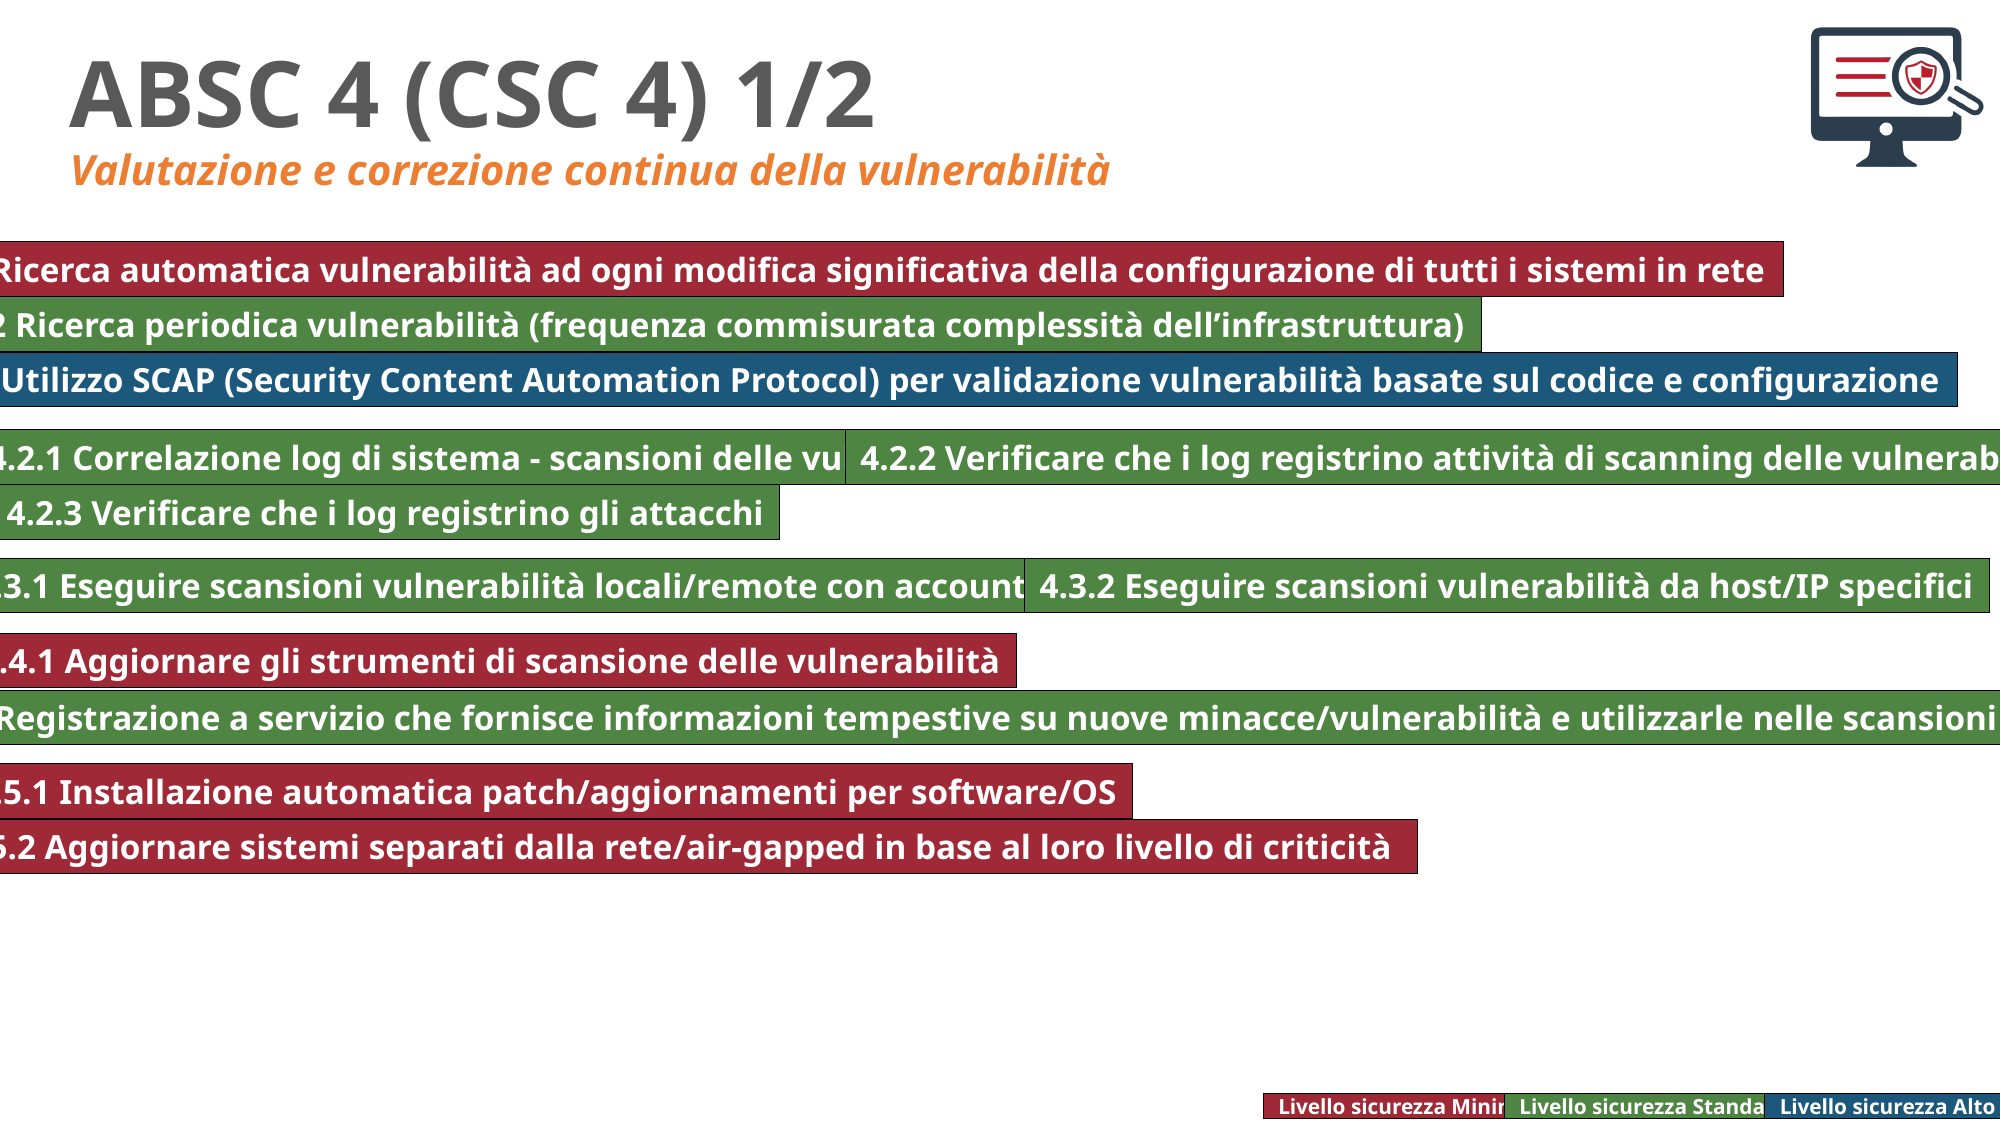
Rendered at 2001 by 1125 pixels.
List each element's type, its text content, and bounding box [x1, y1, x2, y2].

text_box 4.1.3 Utilizzo SCAP (Security Content Automation Protocol) per validazione vulnerabilità basate sul codice e configurazione [0, 352, 1958, 407]
text_box 4.2.2 Verificare che i log registrino attività di scanning delle vulnerabilità [845, 429, 2000, 485]
text_box 4.2.3 Verificare che i log registrino gli attacchi [0, 484, 780, 540]
picture [1807, 8, 1986, 187]
text_box 4.2.1 Correlazione log di sistema - scansioni delle vulnerabilità [0, 429, 845, 485]
text_box Valutazione e correzione continua della vulnerabilità [55, 136, 1933, 201]
text_box ABSC 4 (CSC 4) 1/2 [55, 29, 1807, 136]
text_box 4.1.2 Ricerca periodica vulnerabilità (frequenza commisurata complessità dell’infrastruttura) [0, 296, 1482, 352]
text_box 4.4.2 Registrazione a servizio che fornisce informazioni tempestive su nuove minacce/vulnerabilità e utilizzarle nelle scansioni [0, 690, 2000, 745]
text_box 4.4.1 Aggiornare gli strumenti di scansione delle vulnerabilità [0, 633, 1017, 688]
text_box 4.5.1 Installazione automatica patch/aggiornamenti per software/OS [0, 763, 1133, 819]
text_box 4.3.1 Eseguire scansioni vulnerabilità locali/remote con account dedicato [0, 558, 1024, 613]
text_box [1282, 1093, 1994, 1119]
text_box 4.5.2 Aggiornare sistemi separati dalla rete/air-gapped in base al loro livello di criticità [0, 819, 1418, 874]
text_box 4.1.1 Ricerca automatica vulnerabilità ad ogni modifica significativa della configurazione di tutti i sistemi in rete [0, 241, 1784, 297]
text_box 4.3.2 Eseguire scansioni vulnerabilità da host/IP specifici [1024, 558, 1990, 613]
